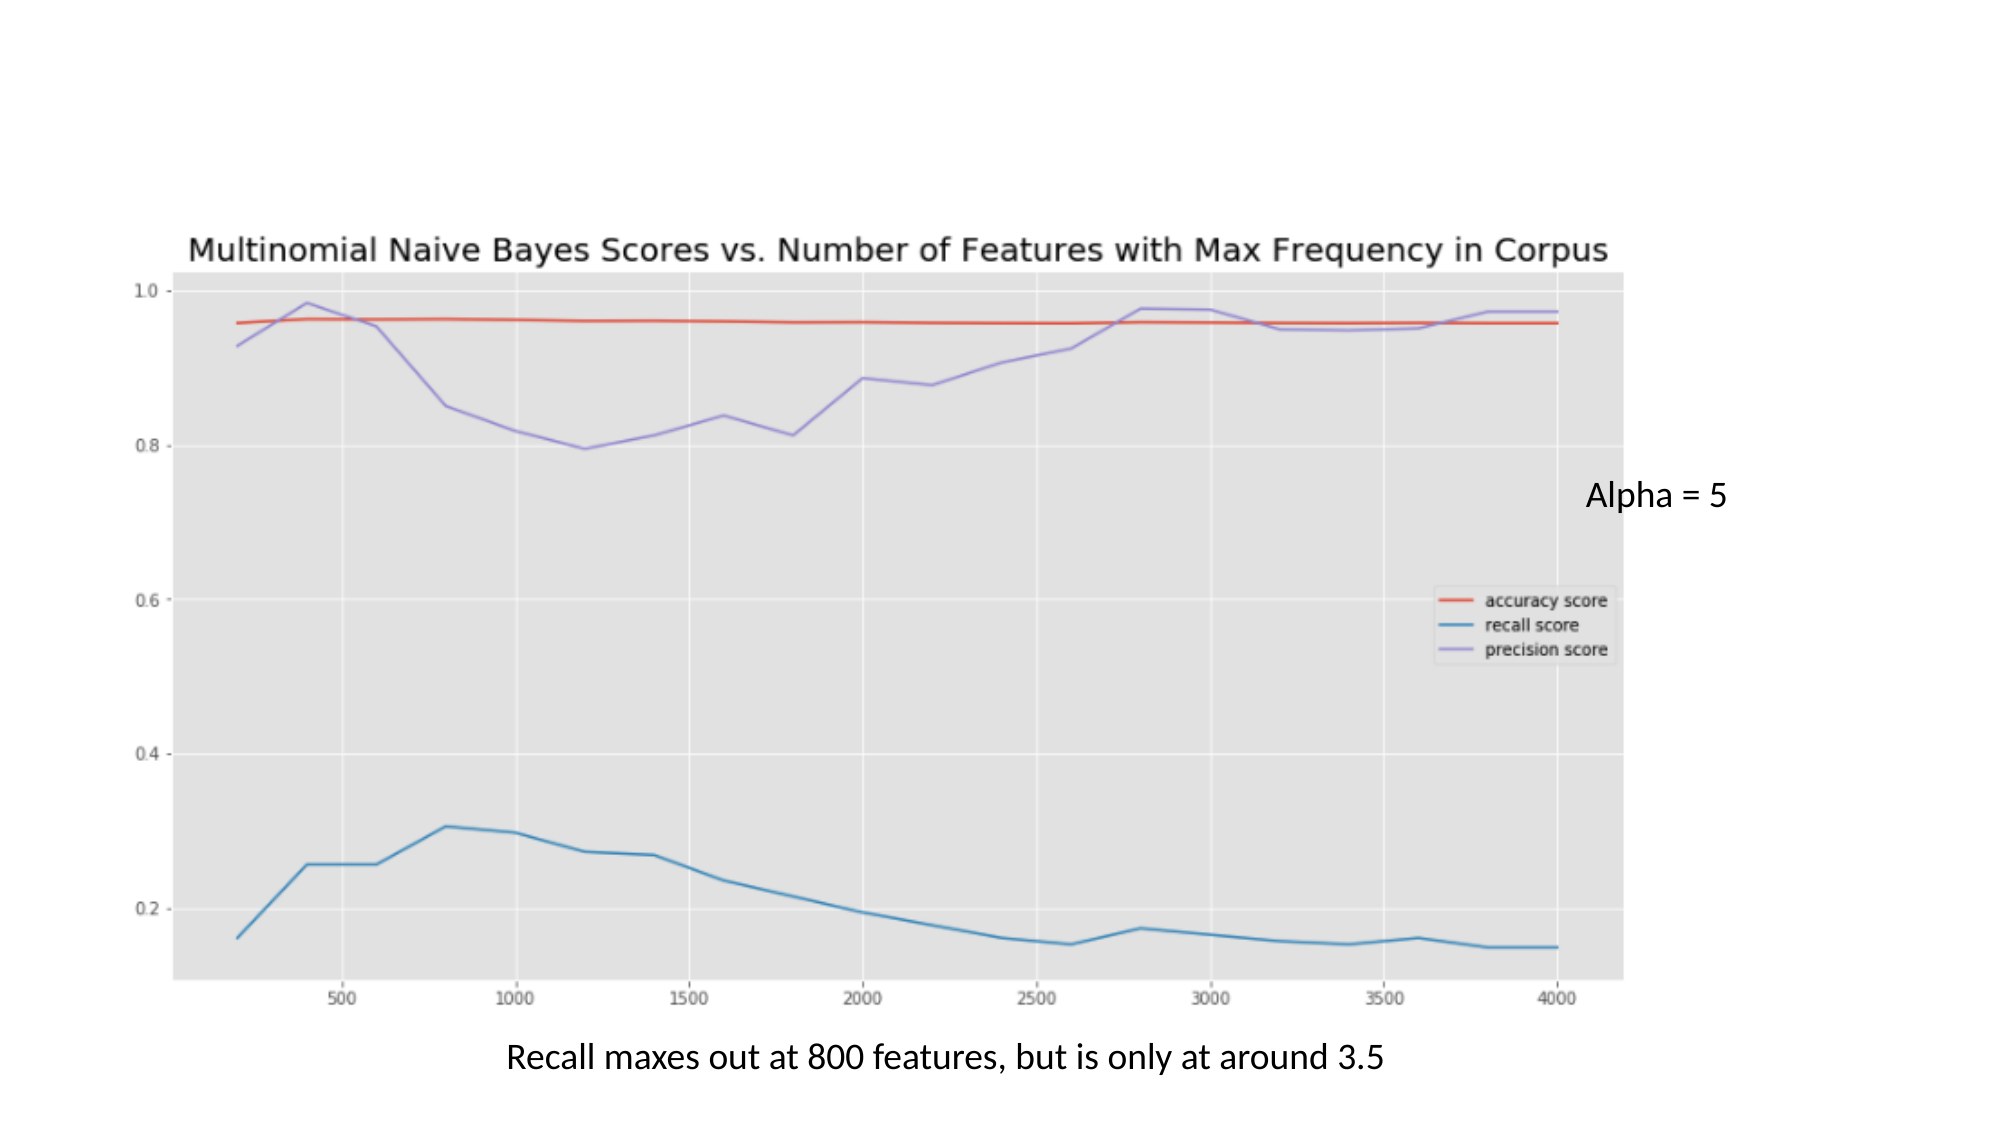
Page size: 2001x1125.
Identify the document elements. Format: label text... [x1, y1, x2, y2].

text_box Alpha = 5 [1653, 462, 1947, 523]
picture [112, 222, 1653, 1025]
text_box Recall maxes out at 800 features, but is only at around 3.5 [491, 1024, 1675, 1085]
